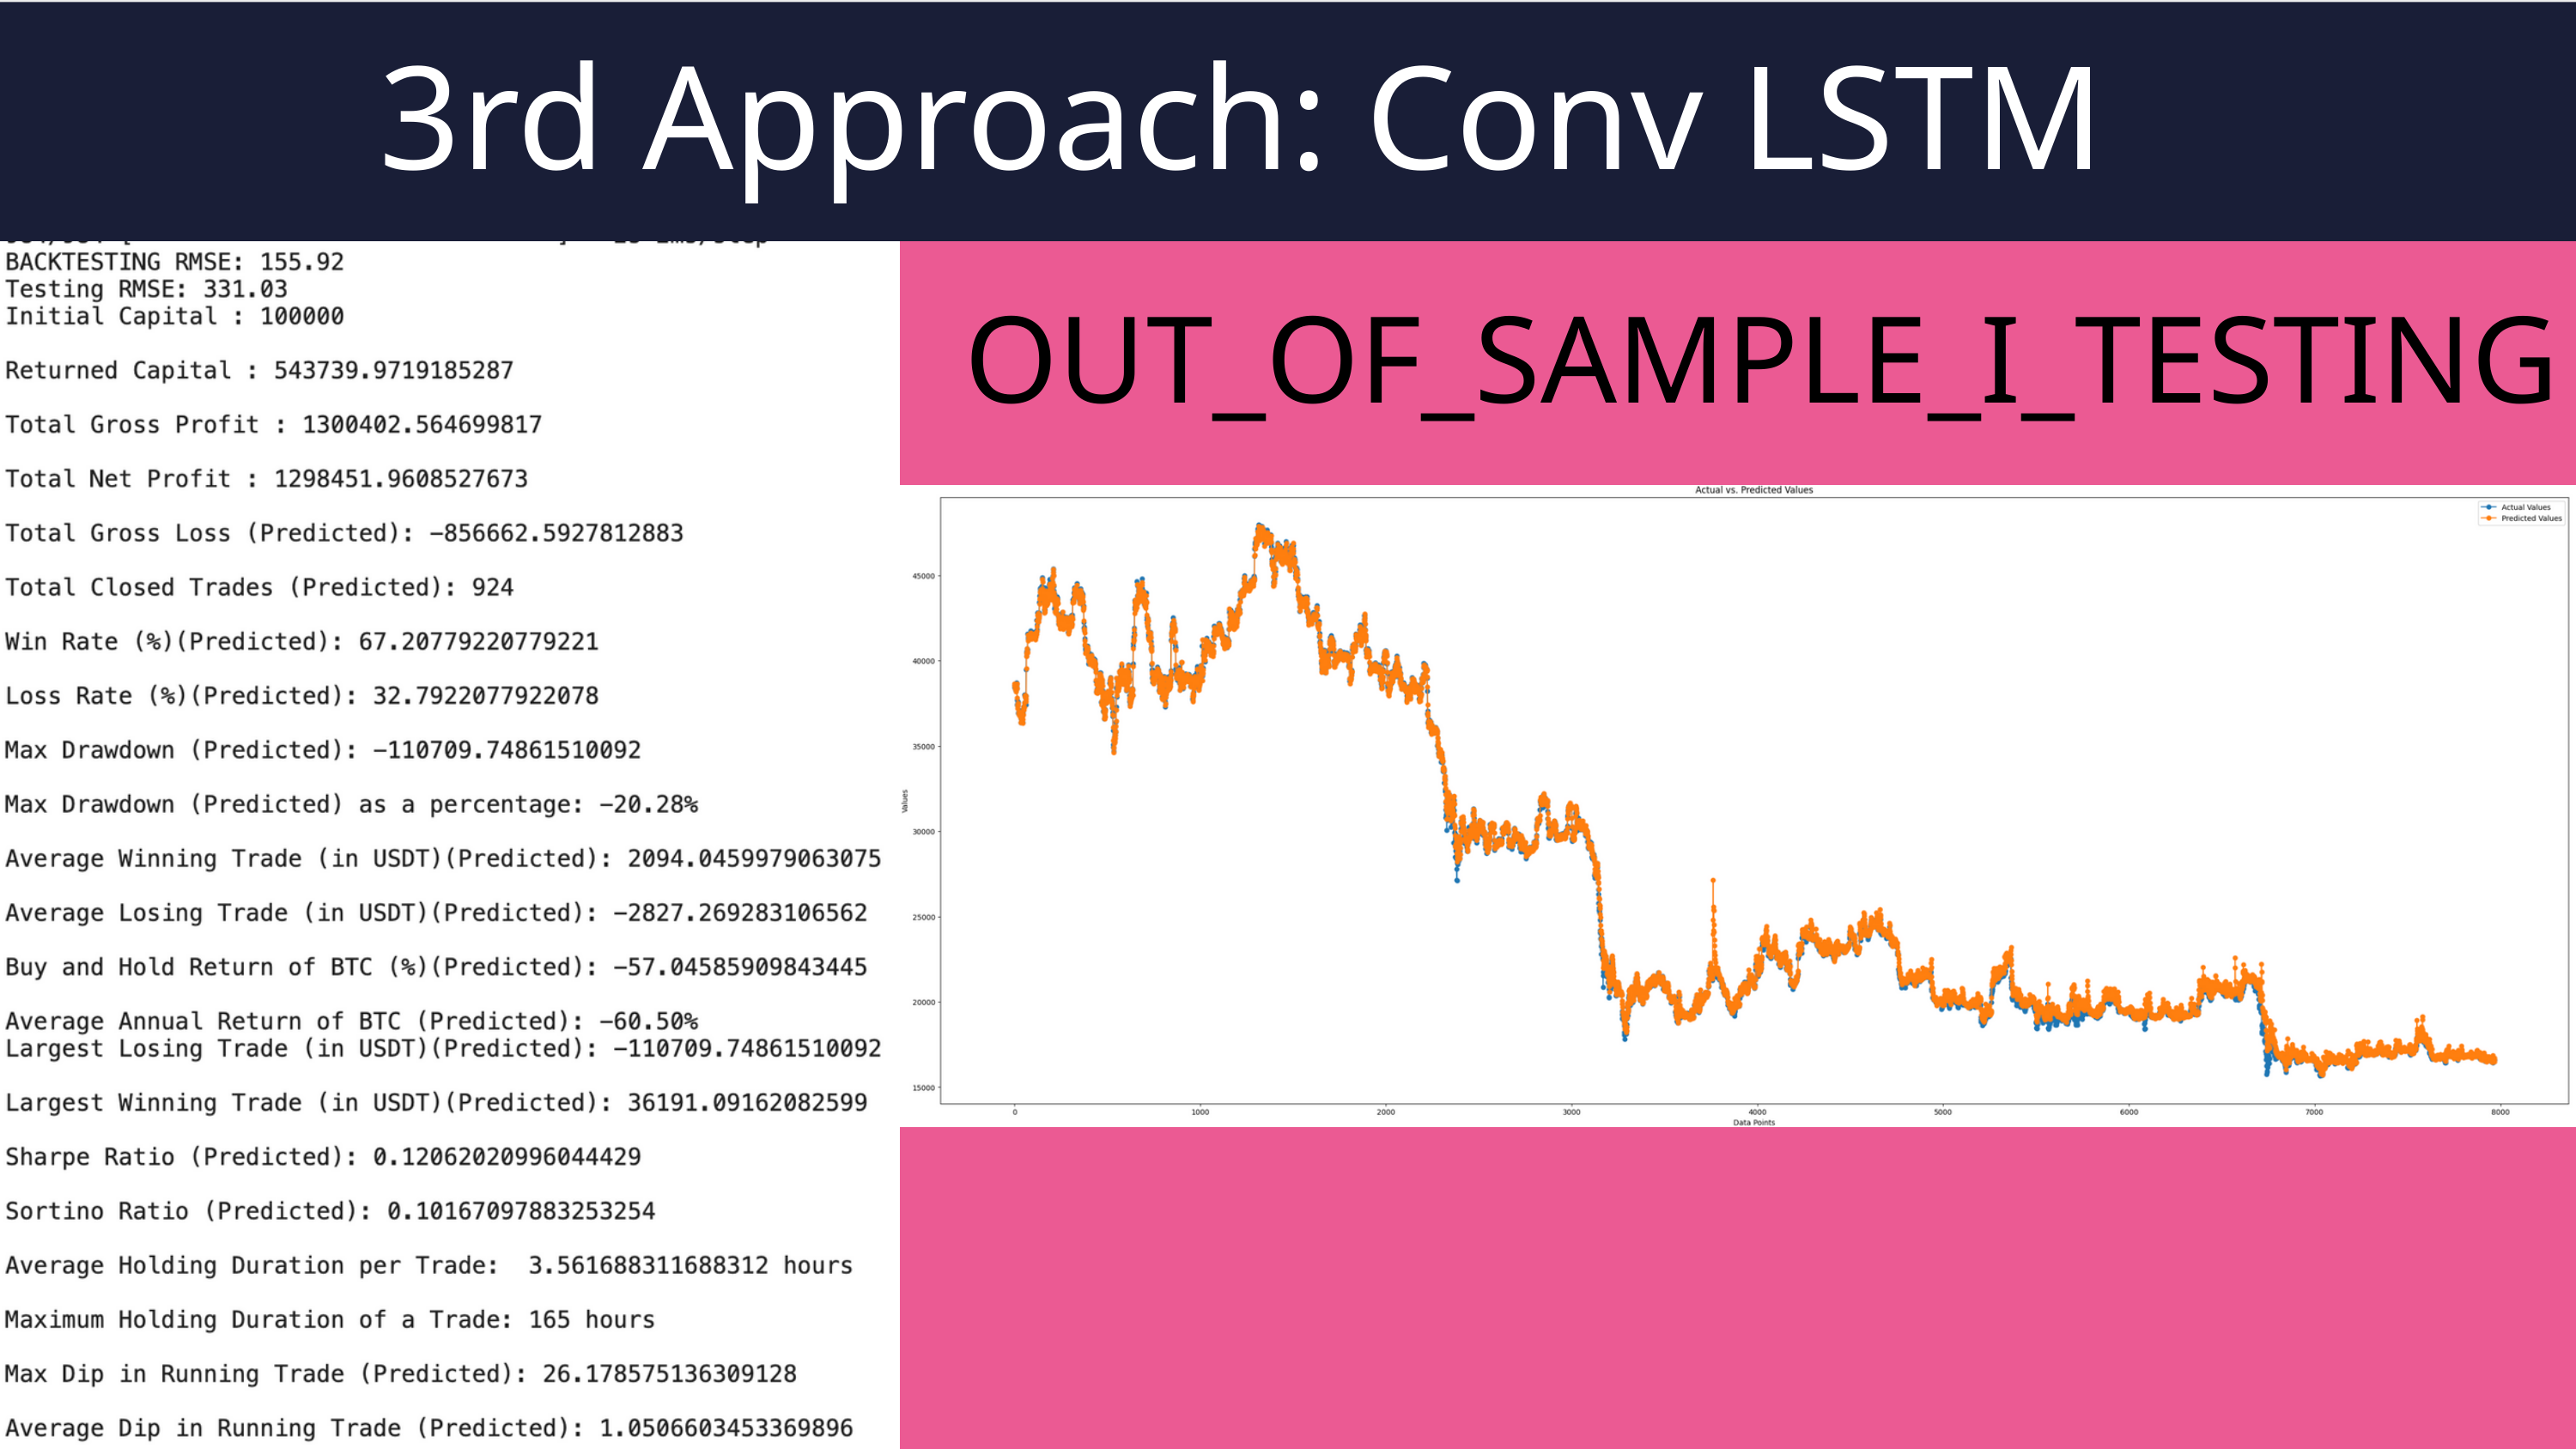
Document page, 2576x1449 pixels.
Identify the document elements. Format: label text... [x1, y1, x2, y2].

text_box [900, 1127, 2576, 1449]
text_box OUT_OF_SAMPLE_I_TESTING [959, 306, 2566, 427]
text_box [900, 485, 2576, 1127]
text_box [900, 241, 2576, 485]
text_box [0, 2, 2576, 241]
text_box [0, 241, 900, 1449]
text_box 3rd Approach: Conv LSTM [379, 55, 2155, 199]
